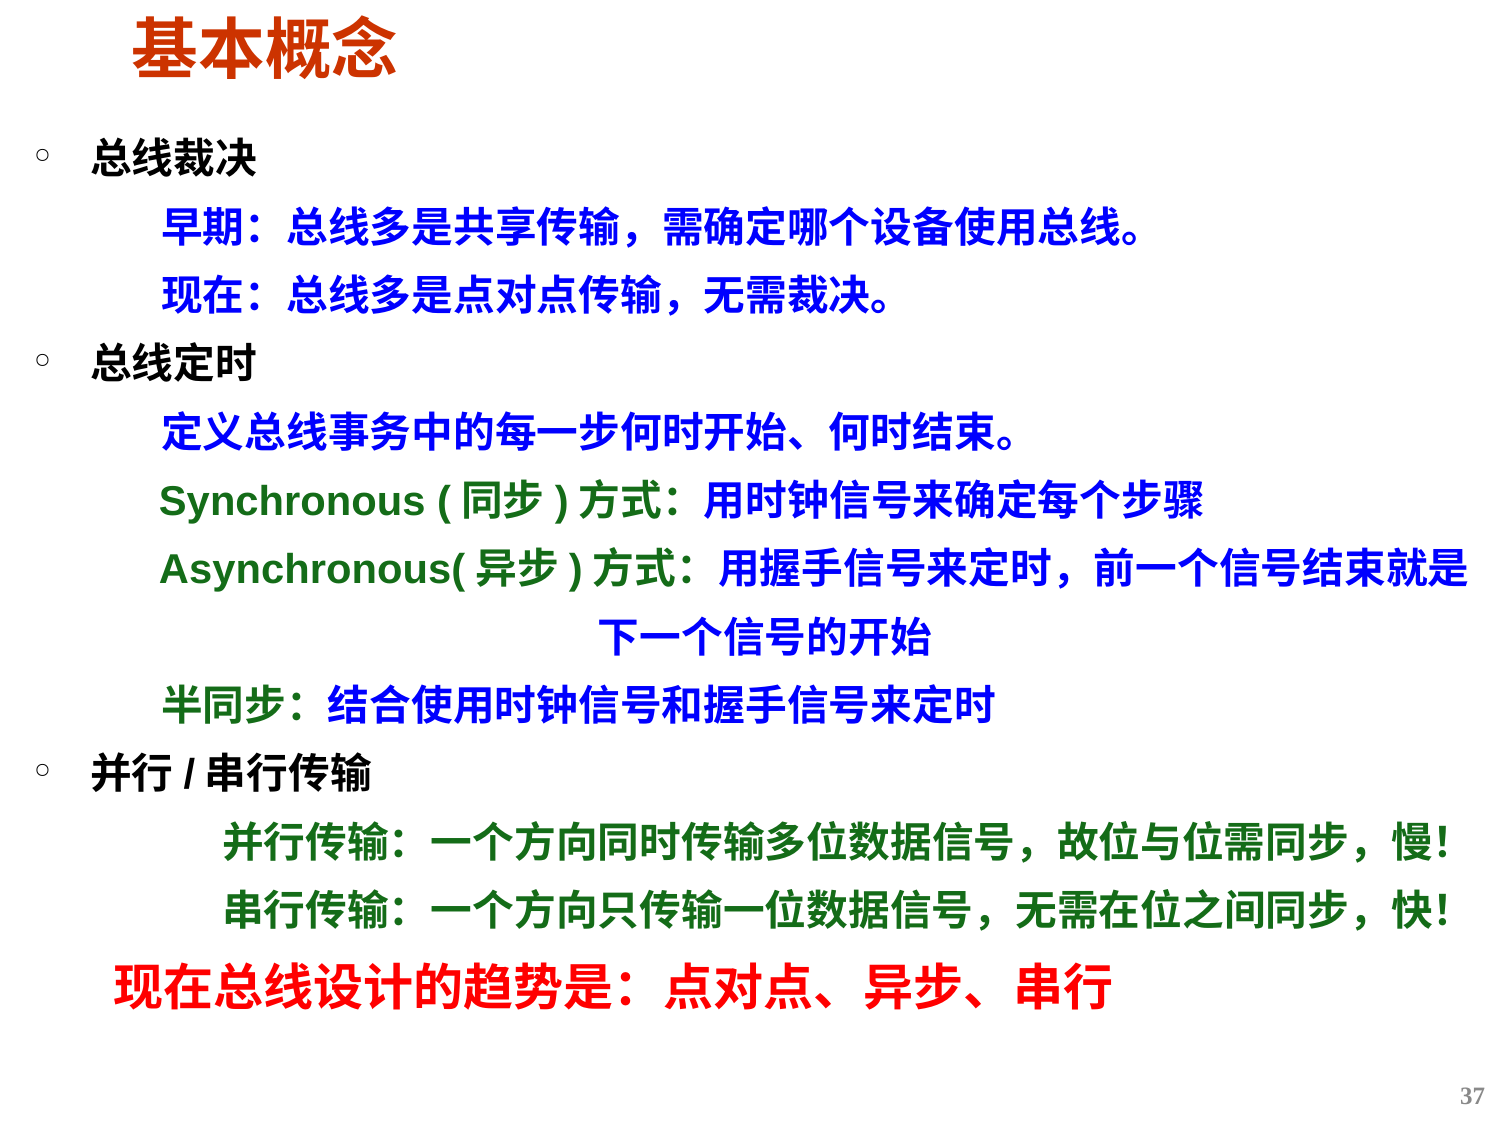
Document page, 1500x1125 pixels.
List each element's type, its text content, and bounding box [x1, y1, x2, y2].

list 总线裁决 早期：总线多是共享传输，需确定哪个设备使用总线。 现在：总线多是点对点传输，无需裁决。 总线定时 定义总线事务中的每一步何时开始、何时结束。 Synchronous (同步)方式：用时钟信号来确定每个步骤 Asynchronous(异步)方式：用握手信号来定时，前一个信号结束就是 下一个信号的开始 半同步：结合使用时钟信号和握手信号来定时 并行/串行传输 并行传输：一个方向同时传输多位数据信号，故位与位需同步，慢！ 串行传输：一个方向只传输一位数据信号，无需在位之间同步，快！ 现在总线设计的趋势是：点对点、异步、串行 [23, 117, 1491, 1125]
slide_number 37 [1162, 1064, 1500, 1125]
title 基本概念 [121, 14, 1065, 93]
